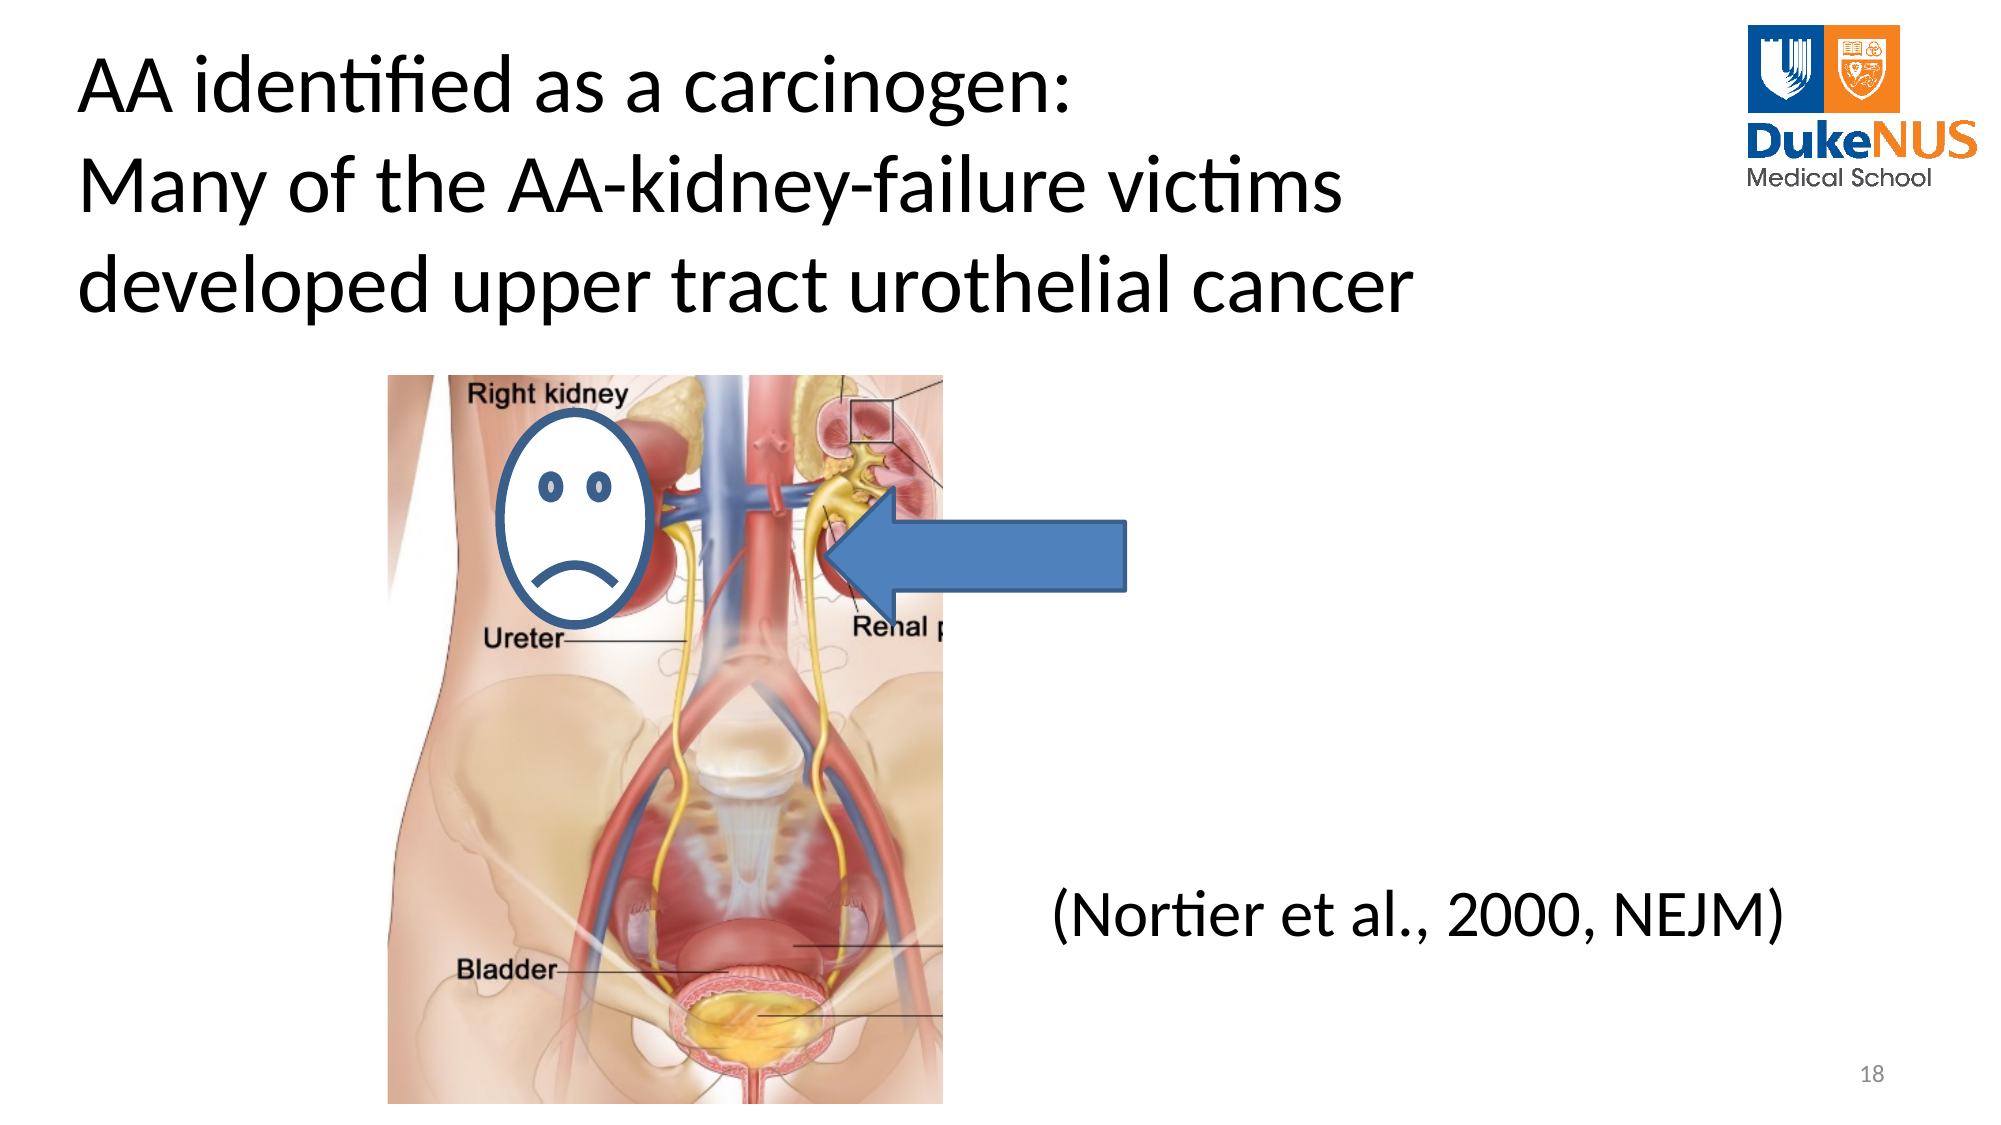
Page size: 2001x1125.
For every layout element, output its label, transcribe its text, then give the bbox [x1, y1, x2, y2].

text_box [948, 519, 1128, 593]
text_box (Nortier et al., 2000, NEJM) [948, 862, 2000, 958]
picture [387, 374, 944, 1104]
picture [1737, 12, 1978, 189]
slide_number 18 [1433, 1042, 1900, 1103]
text_box AA identified as a carcinogen: Many of the AA-kidney-failure victims developed upper tract urothelial cancer [62, 21, 1688, 337]
